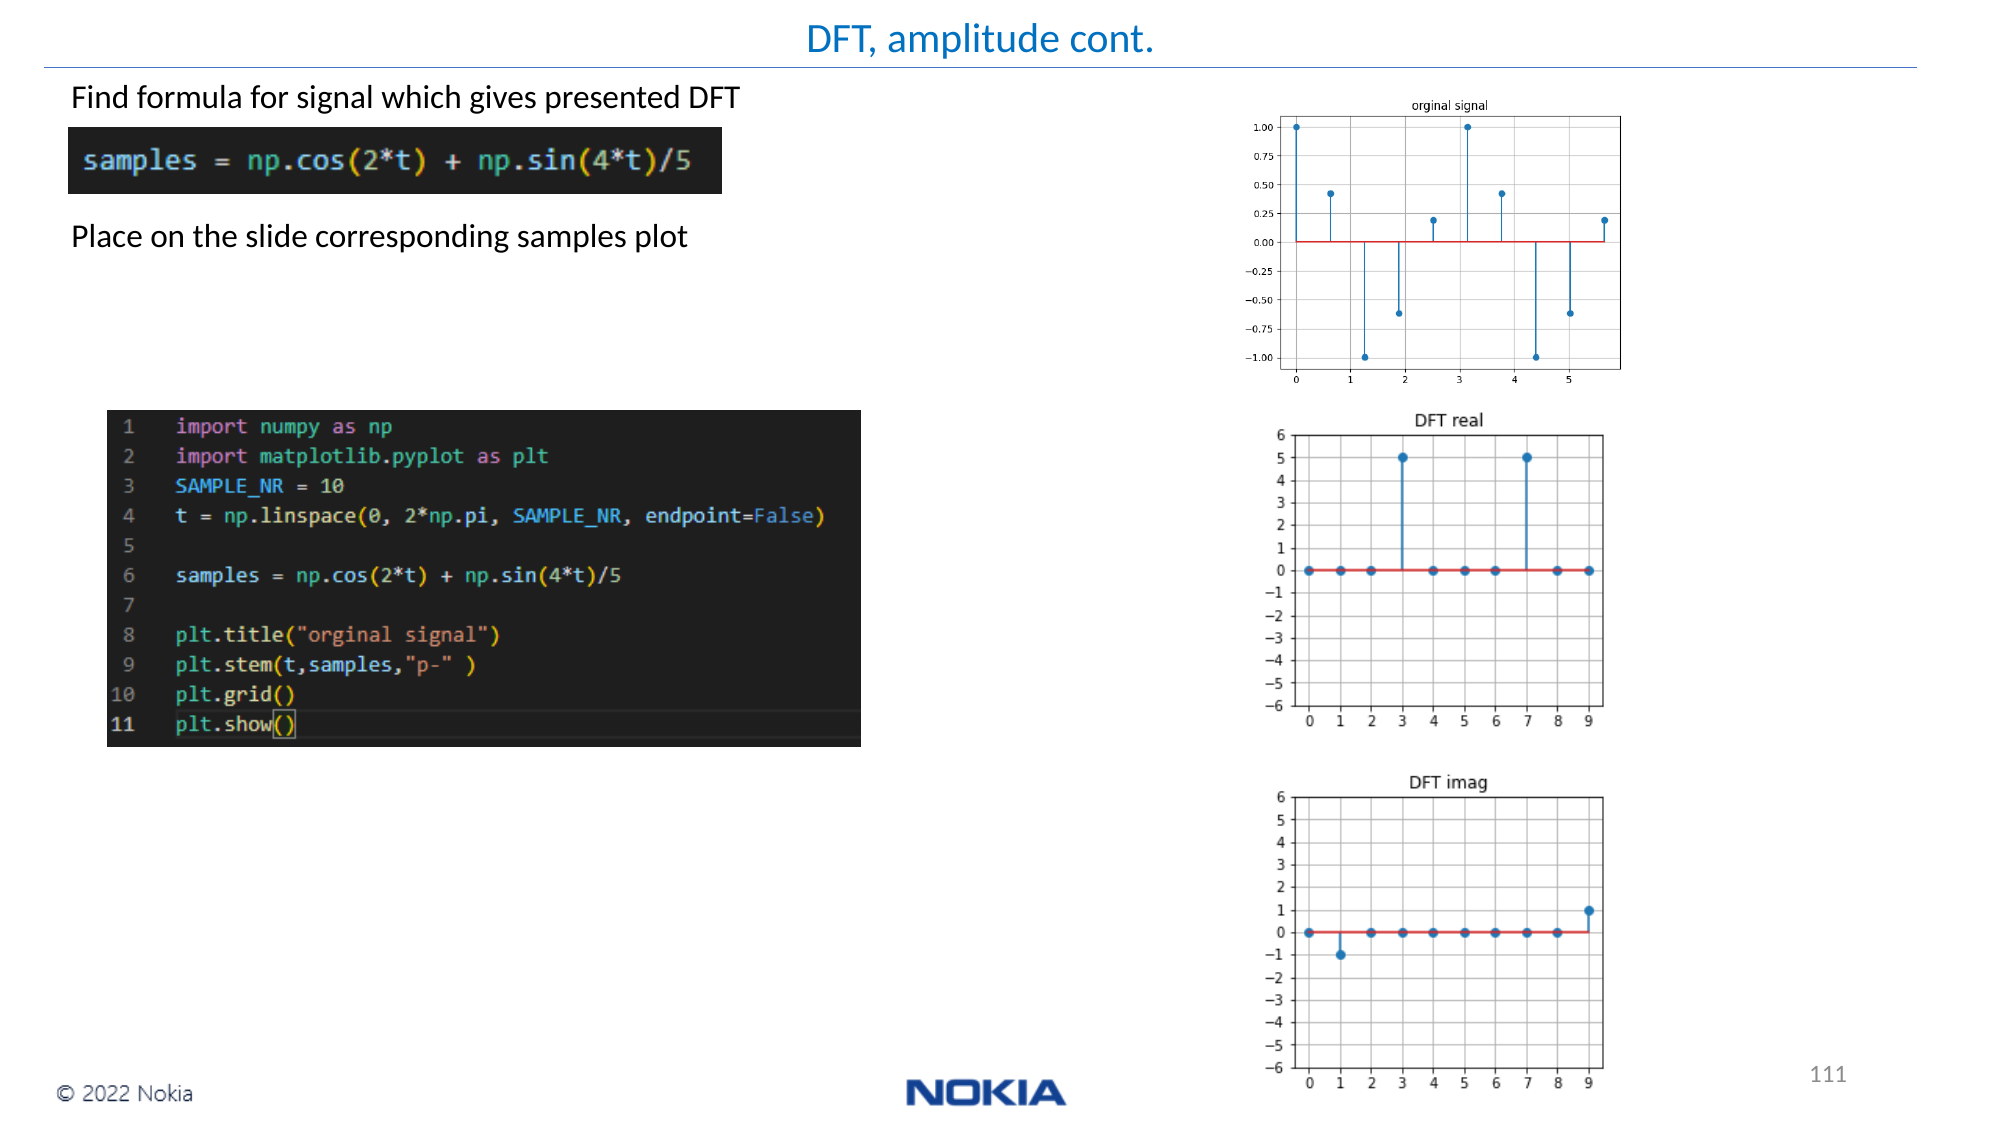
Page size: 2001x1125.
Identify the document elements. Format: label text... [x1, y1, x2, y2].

picture [107, 410, 861, 747]
picture [67, 127, 722, 194]
text_box Find formula for signal which gives presented DFT [56, 68, 1133, 123]
picture [1263, 399, 1608, 1094]
slide_number 111 [1412, 1042, 1863, 1103]
picture [1228, 95, 1643, 393]
text_box DFT, amplitude cont. [43, 0, 1918, 67]
picture [36, 1066, 1167, 1111]
text_box Place on the slide corresponding samples plot [56, 206, 793, 262]
